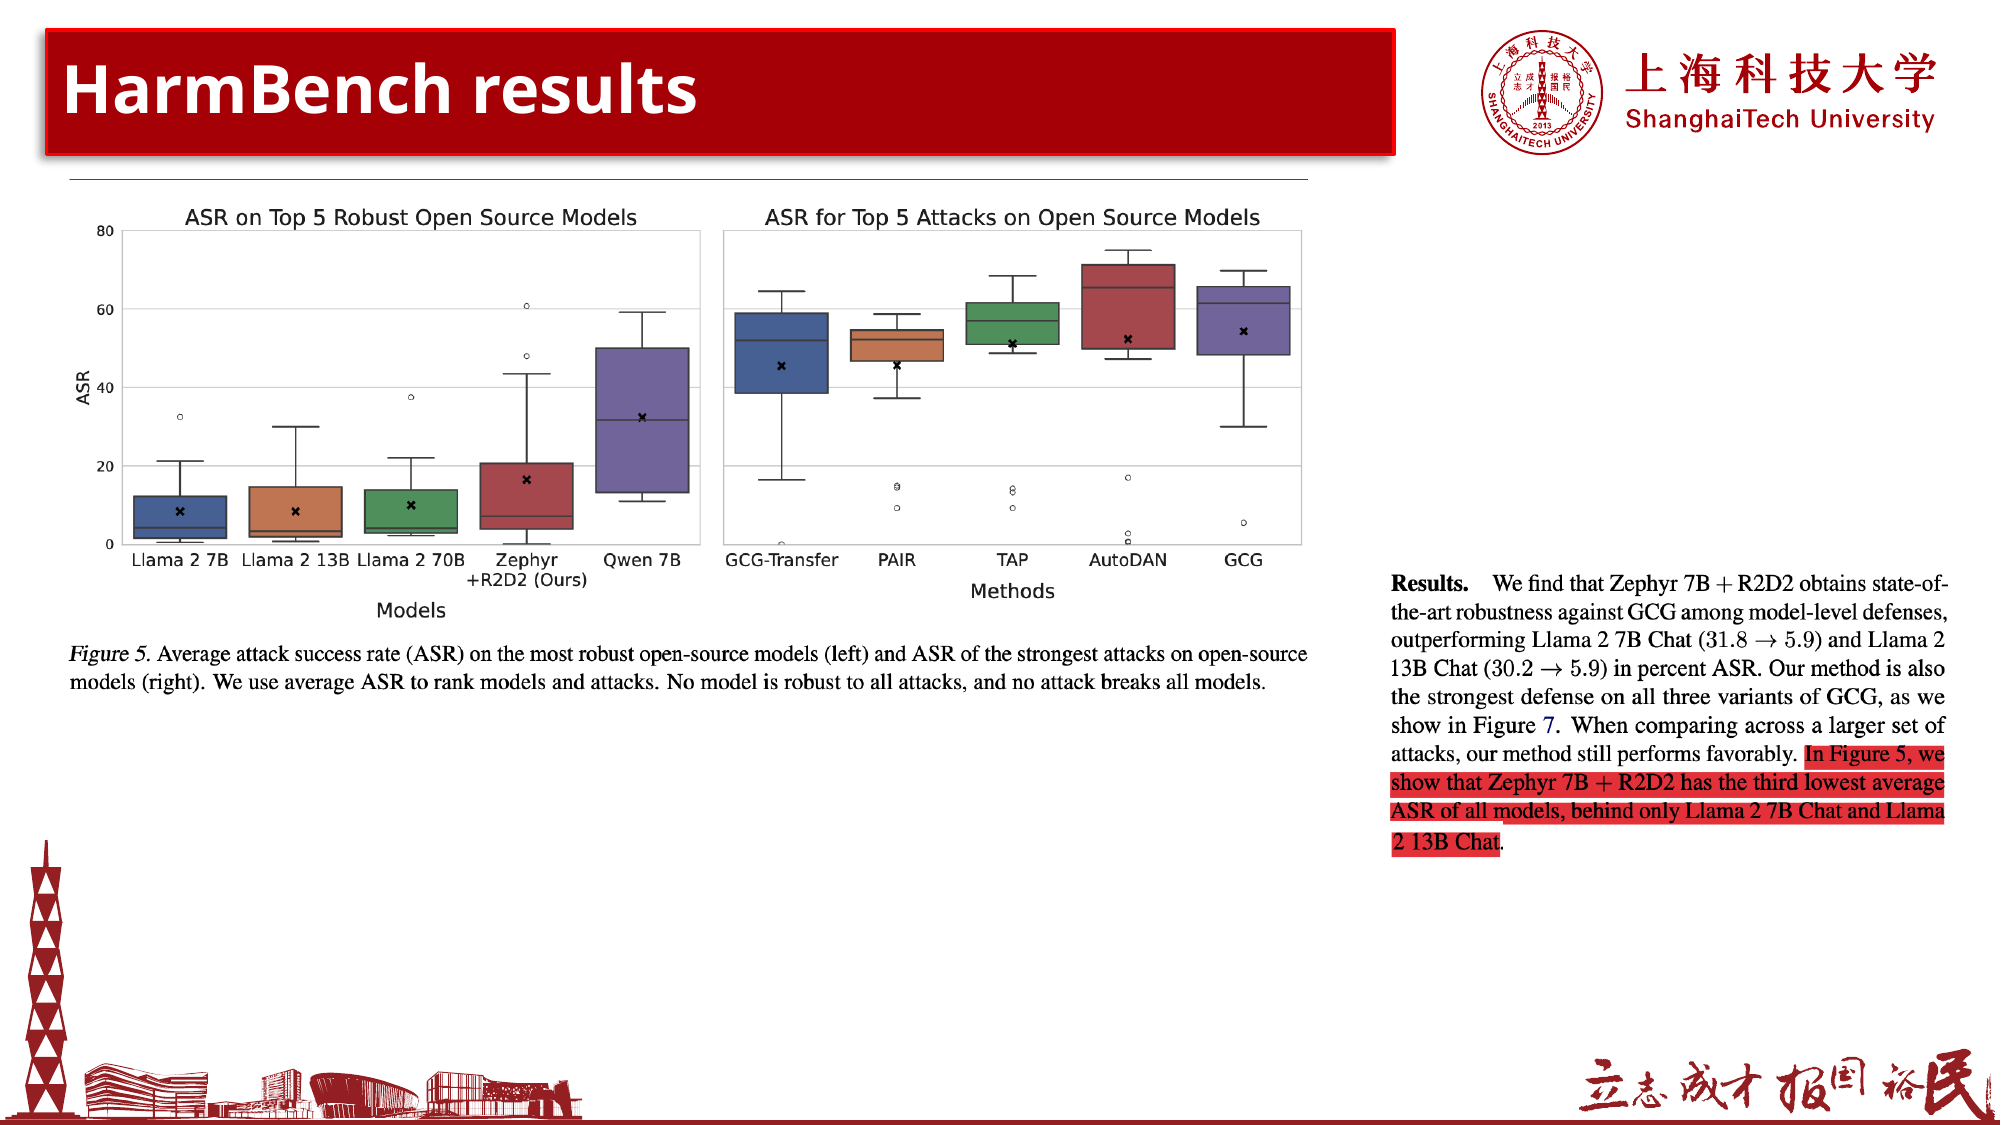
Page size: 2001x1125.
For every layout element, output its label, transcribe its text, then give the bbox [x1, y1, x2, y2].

picture [1372, 562, 1954, 858]
title HarmBench results [45, 28, 1396, 156]
picture [46, 179, 1322, 708]
